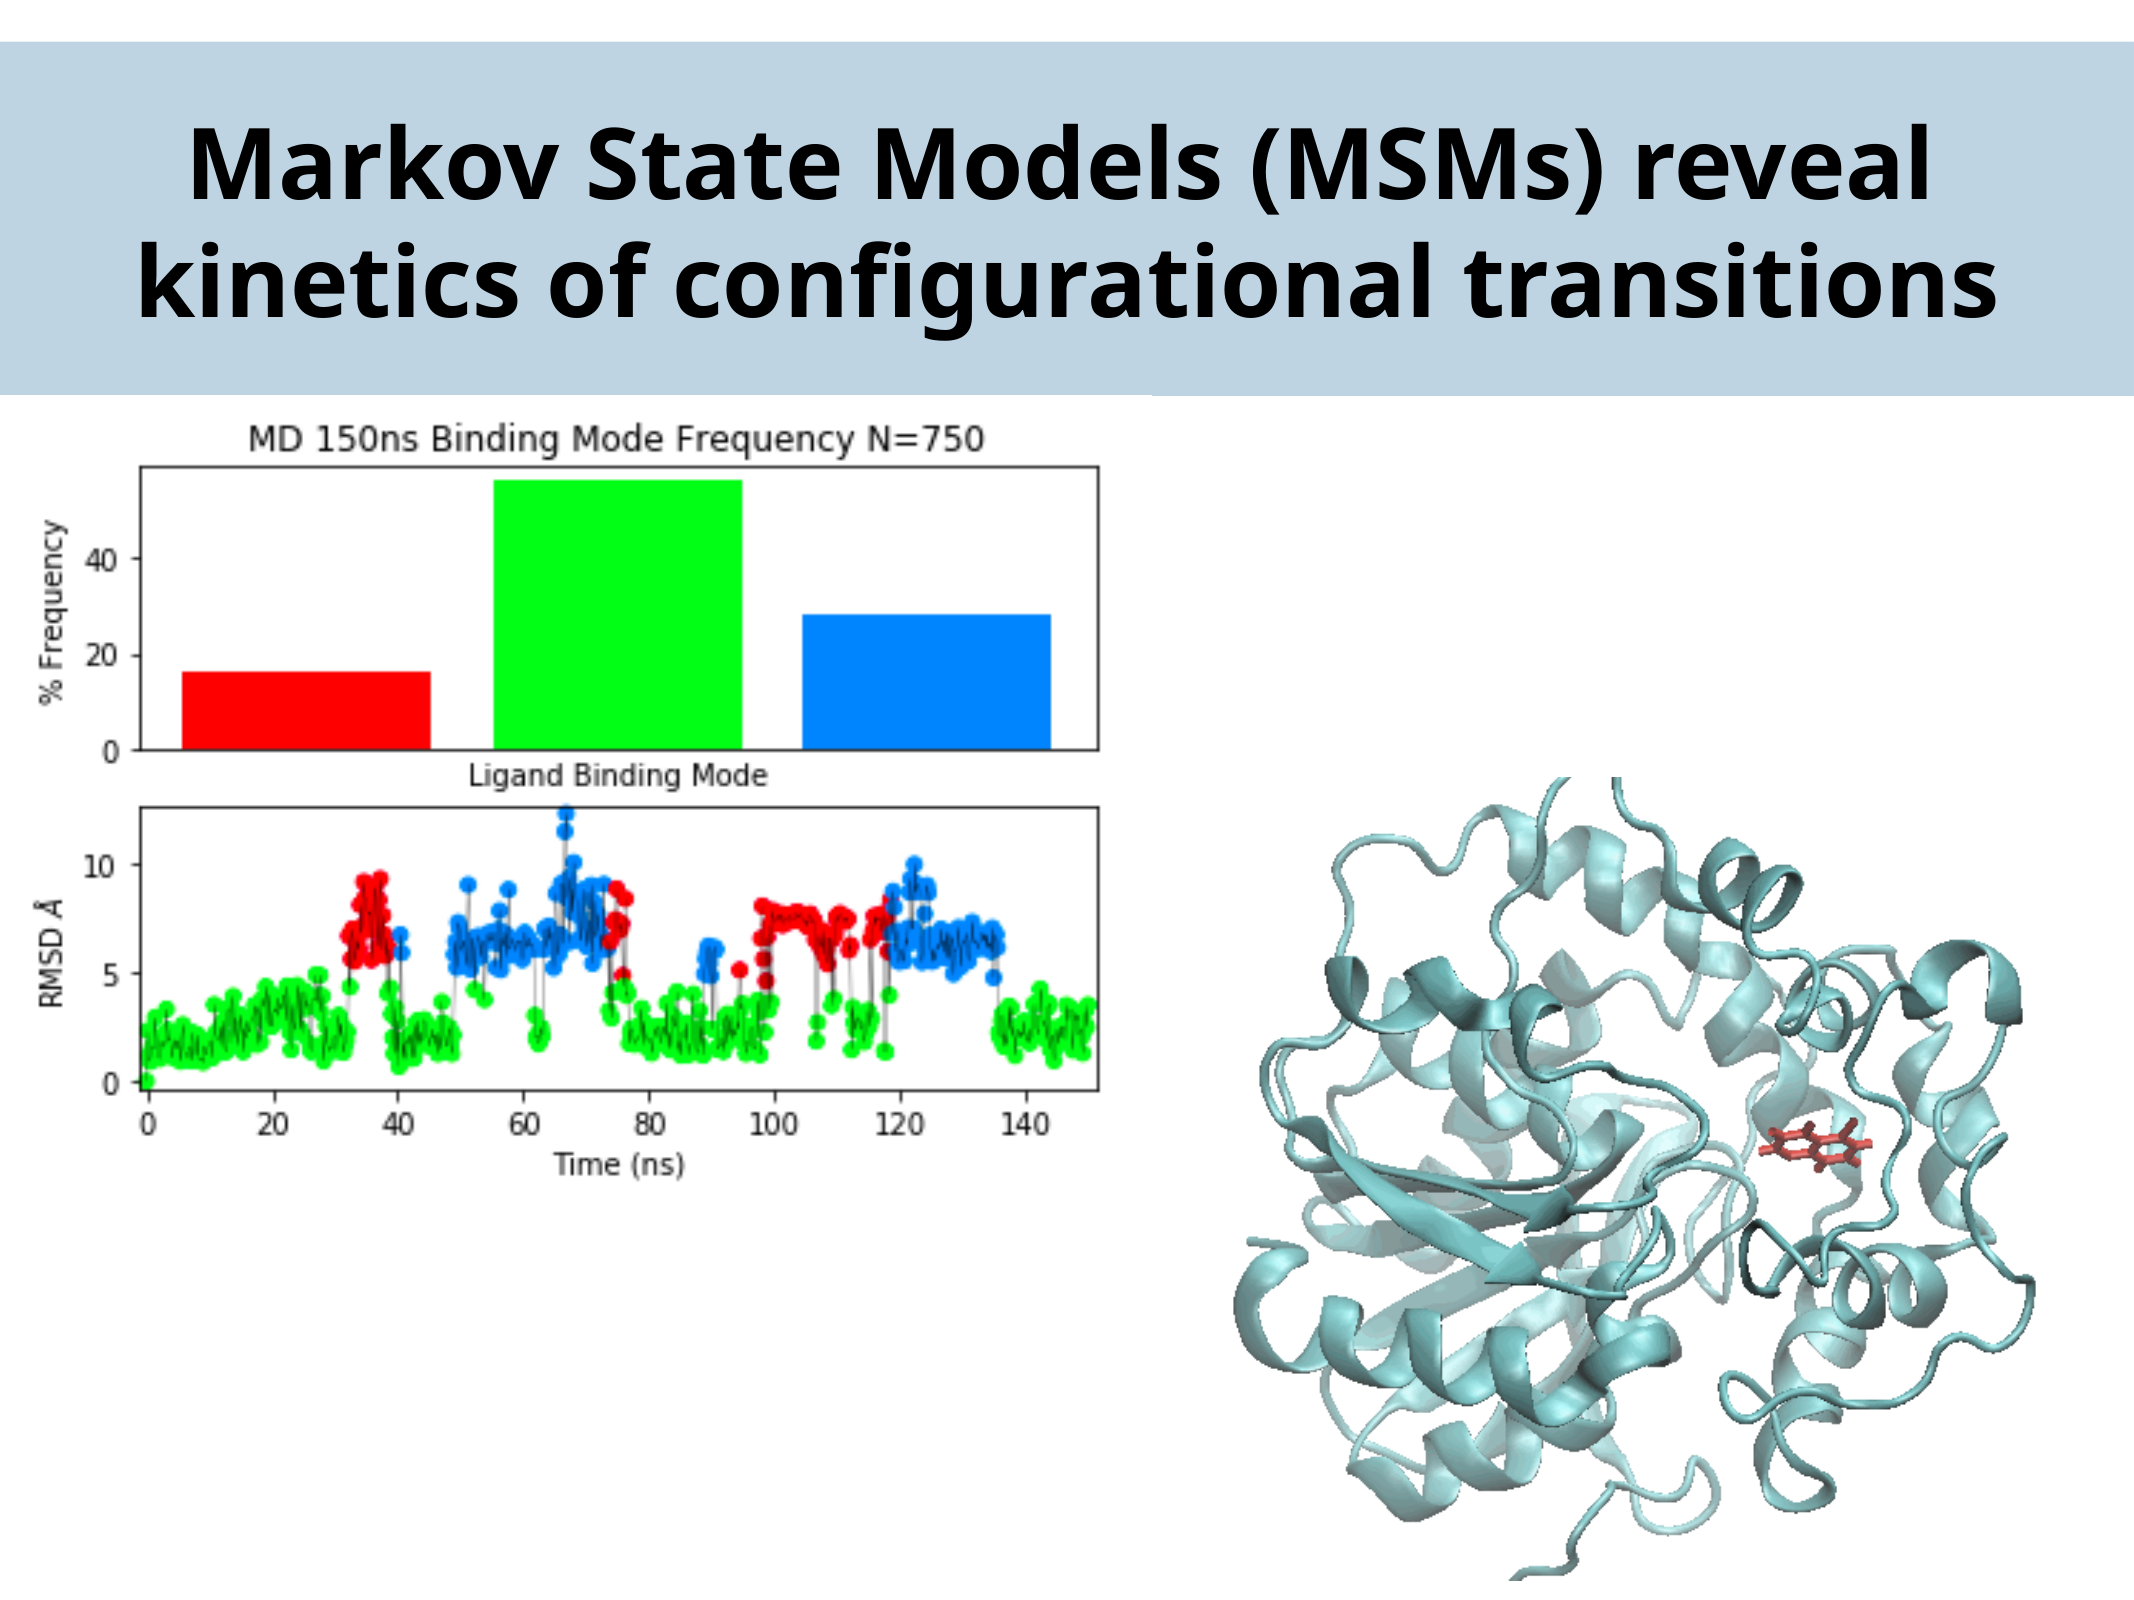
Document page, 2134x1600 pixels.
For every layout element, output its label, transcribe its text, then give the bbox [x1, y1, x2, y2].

picture [0, 395, 2134, 1581]
title Markov State Models (MSMs) reveal kinetics of configurational transitions [0, 41, 2134, 396]
